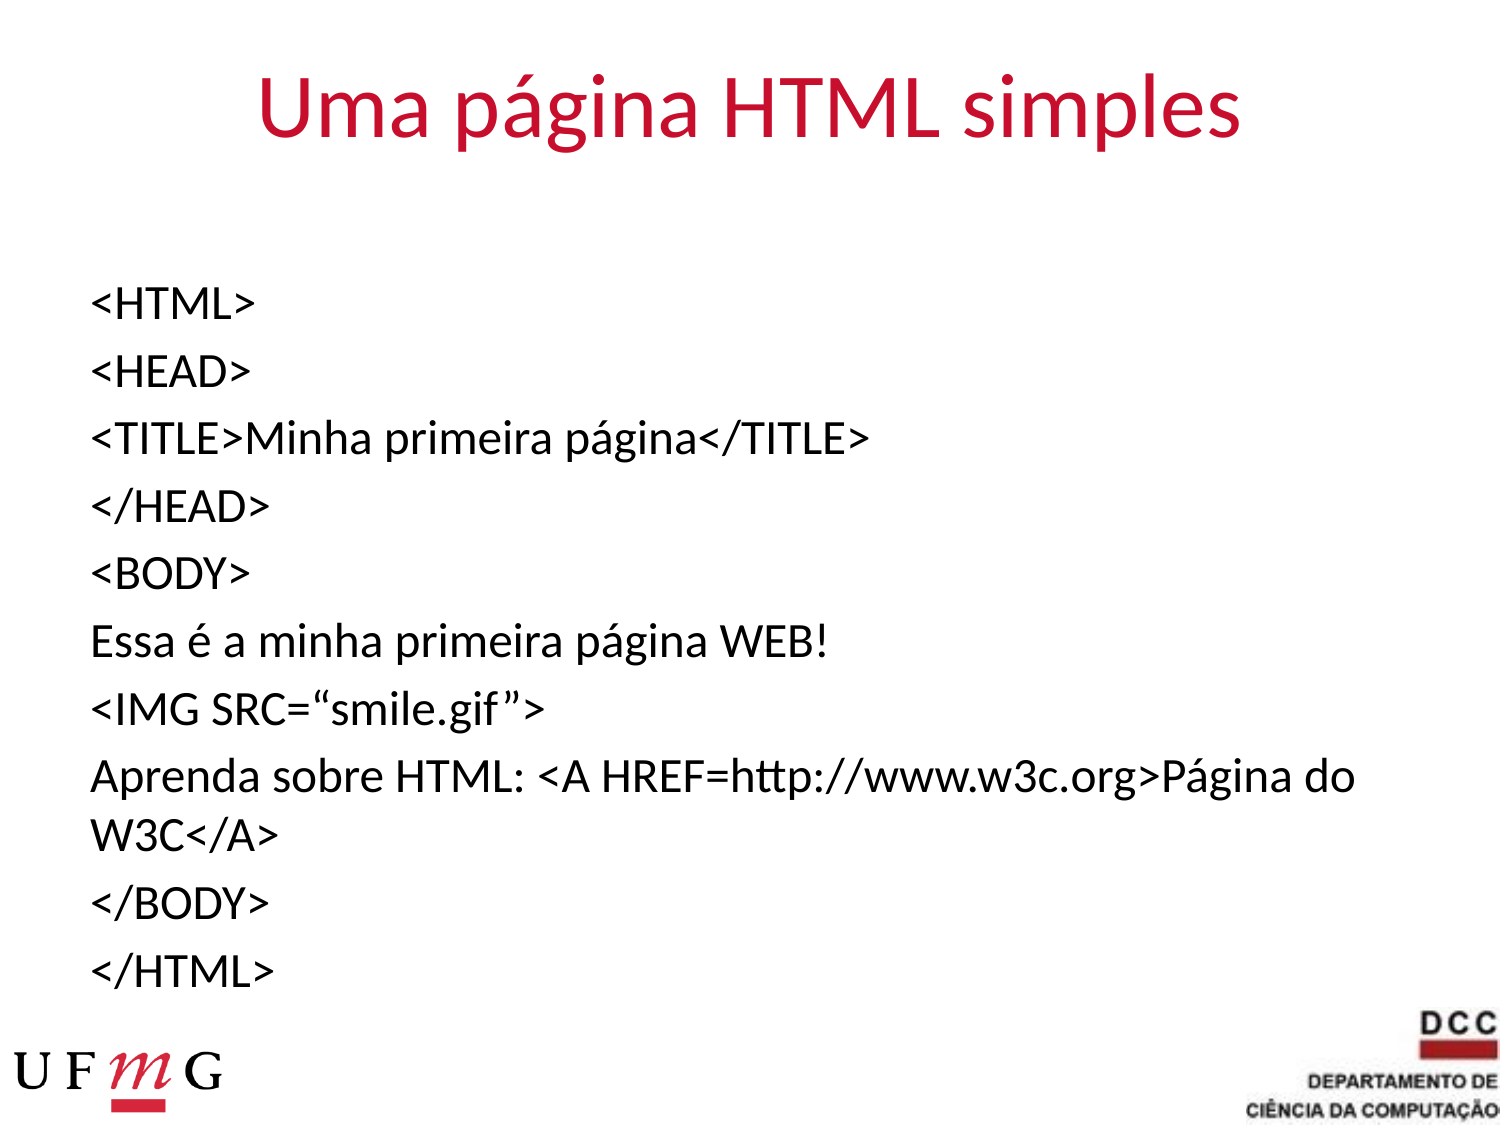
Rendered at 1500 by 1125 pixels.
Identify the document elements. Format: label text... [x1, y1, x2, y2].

title Uma página HTML simples [75, 7, 1425, 195]
list <HTML> <HEAD> <TITLE>Minha primeira página</TITLE> </HEAD> <BODY> Essa é a minha primeira página WEB! <IMG SRC=“smile.gif”> Aprenda sobre HTML: <A HREF=http://www.w3c.org>Página do W3C</A> </BODY> </HTML> [75, 262, 1425, 1005]
picture [1246, 1007, 1500, 1125]
picture [5, 1034, 231, 1123]
